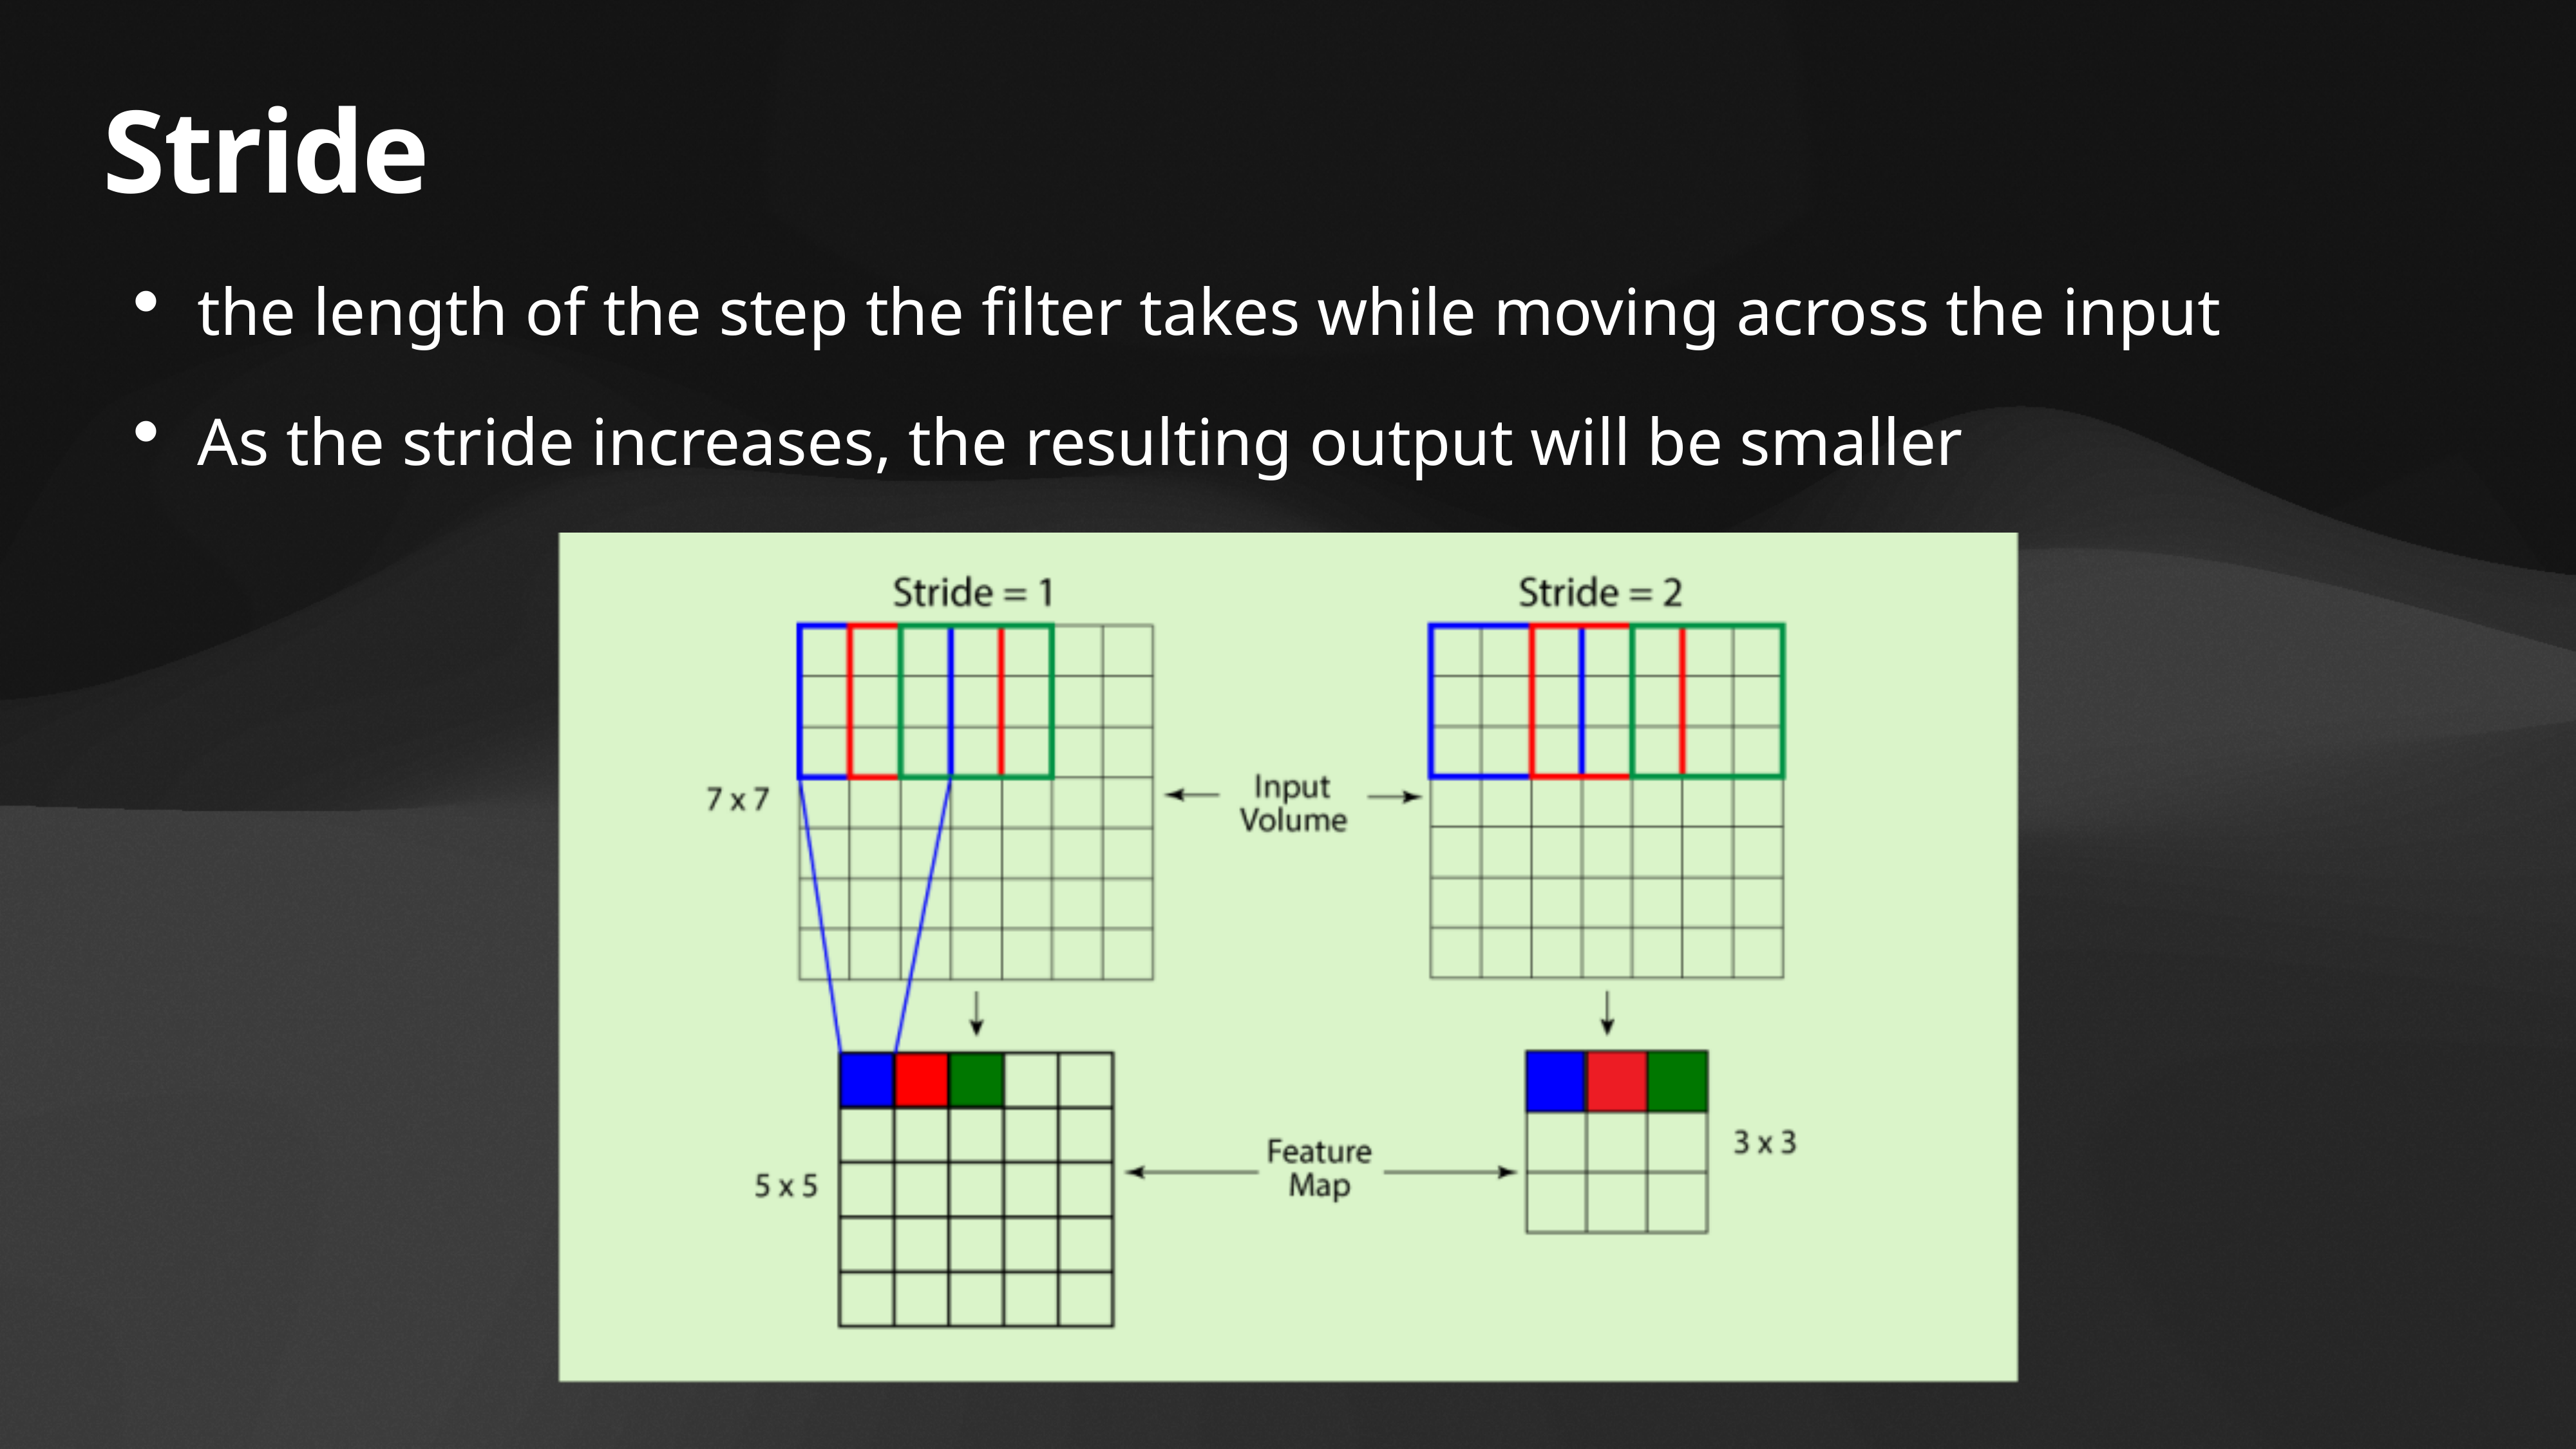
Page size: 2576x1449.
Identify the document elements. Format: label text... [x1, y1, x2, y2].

list the length of the step the filter takes while moving across the input As the stride increases, the resulting output will be smaller [127, 274, 2246, 778]
picture [0, 0, 2576, 1449]
title Stride [97, 100, 2420, 252]
